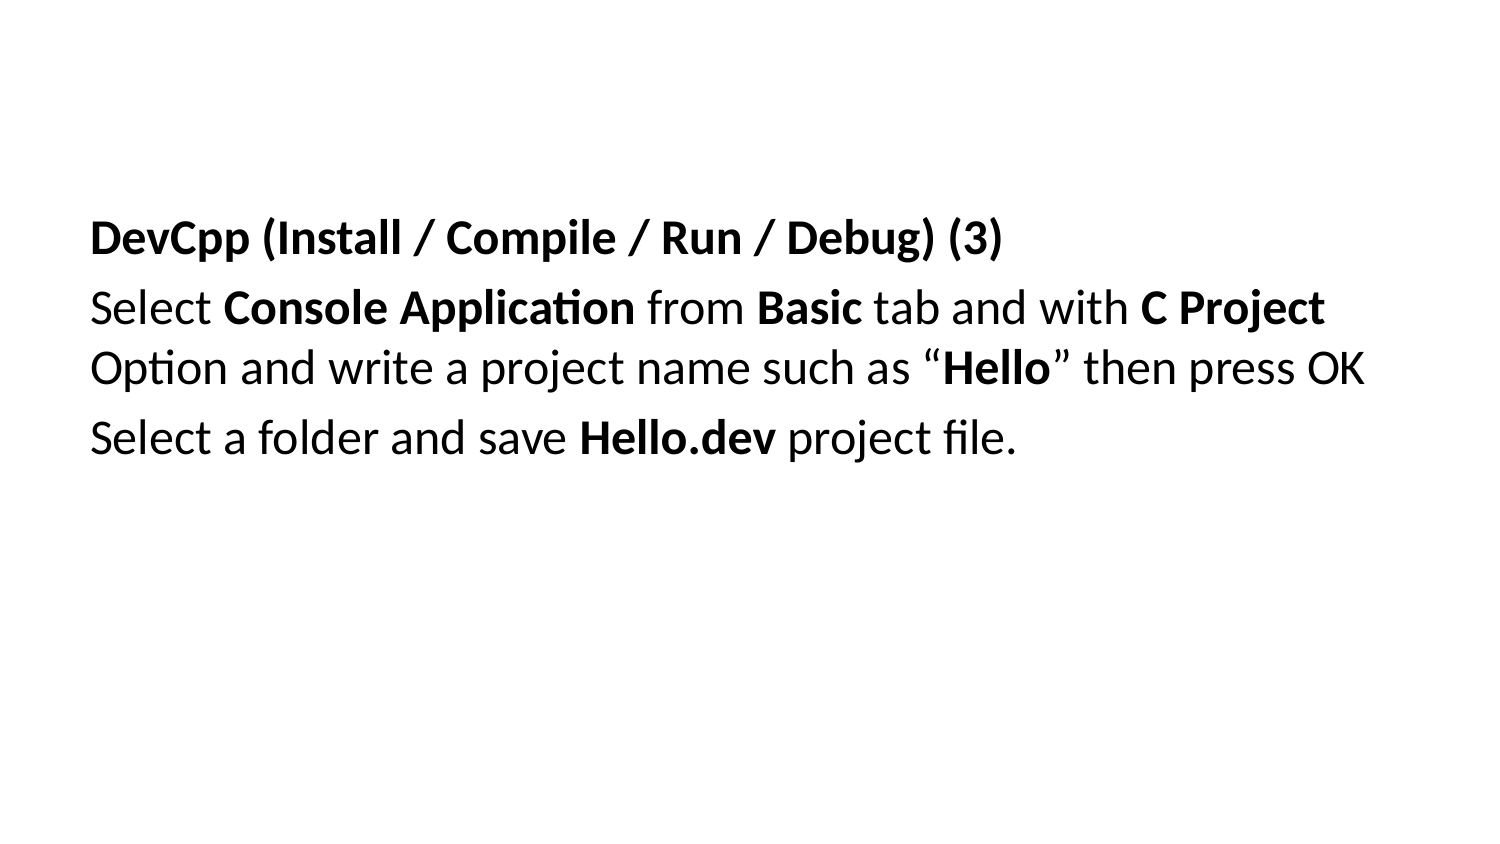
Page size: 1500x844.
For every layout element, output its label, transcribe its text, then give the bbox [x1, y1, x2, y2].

list DevCpp (Install / Compile / Run / Debug) (3) Select Console Application from Basic tab and with C Project Option and write a project name such as “Hello” then press OK Select a folder and save Hello.dev project file. [75, 196, 1425, 754]
